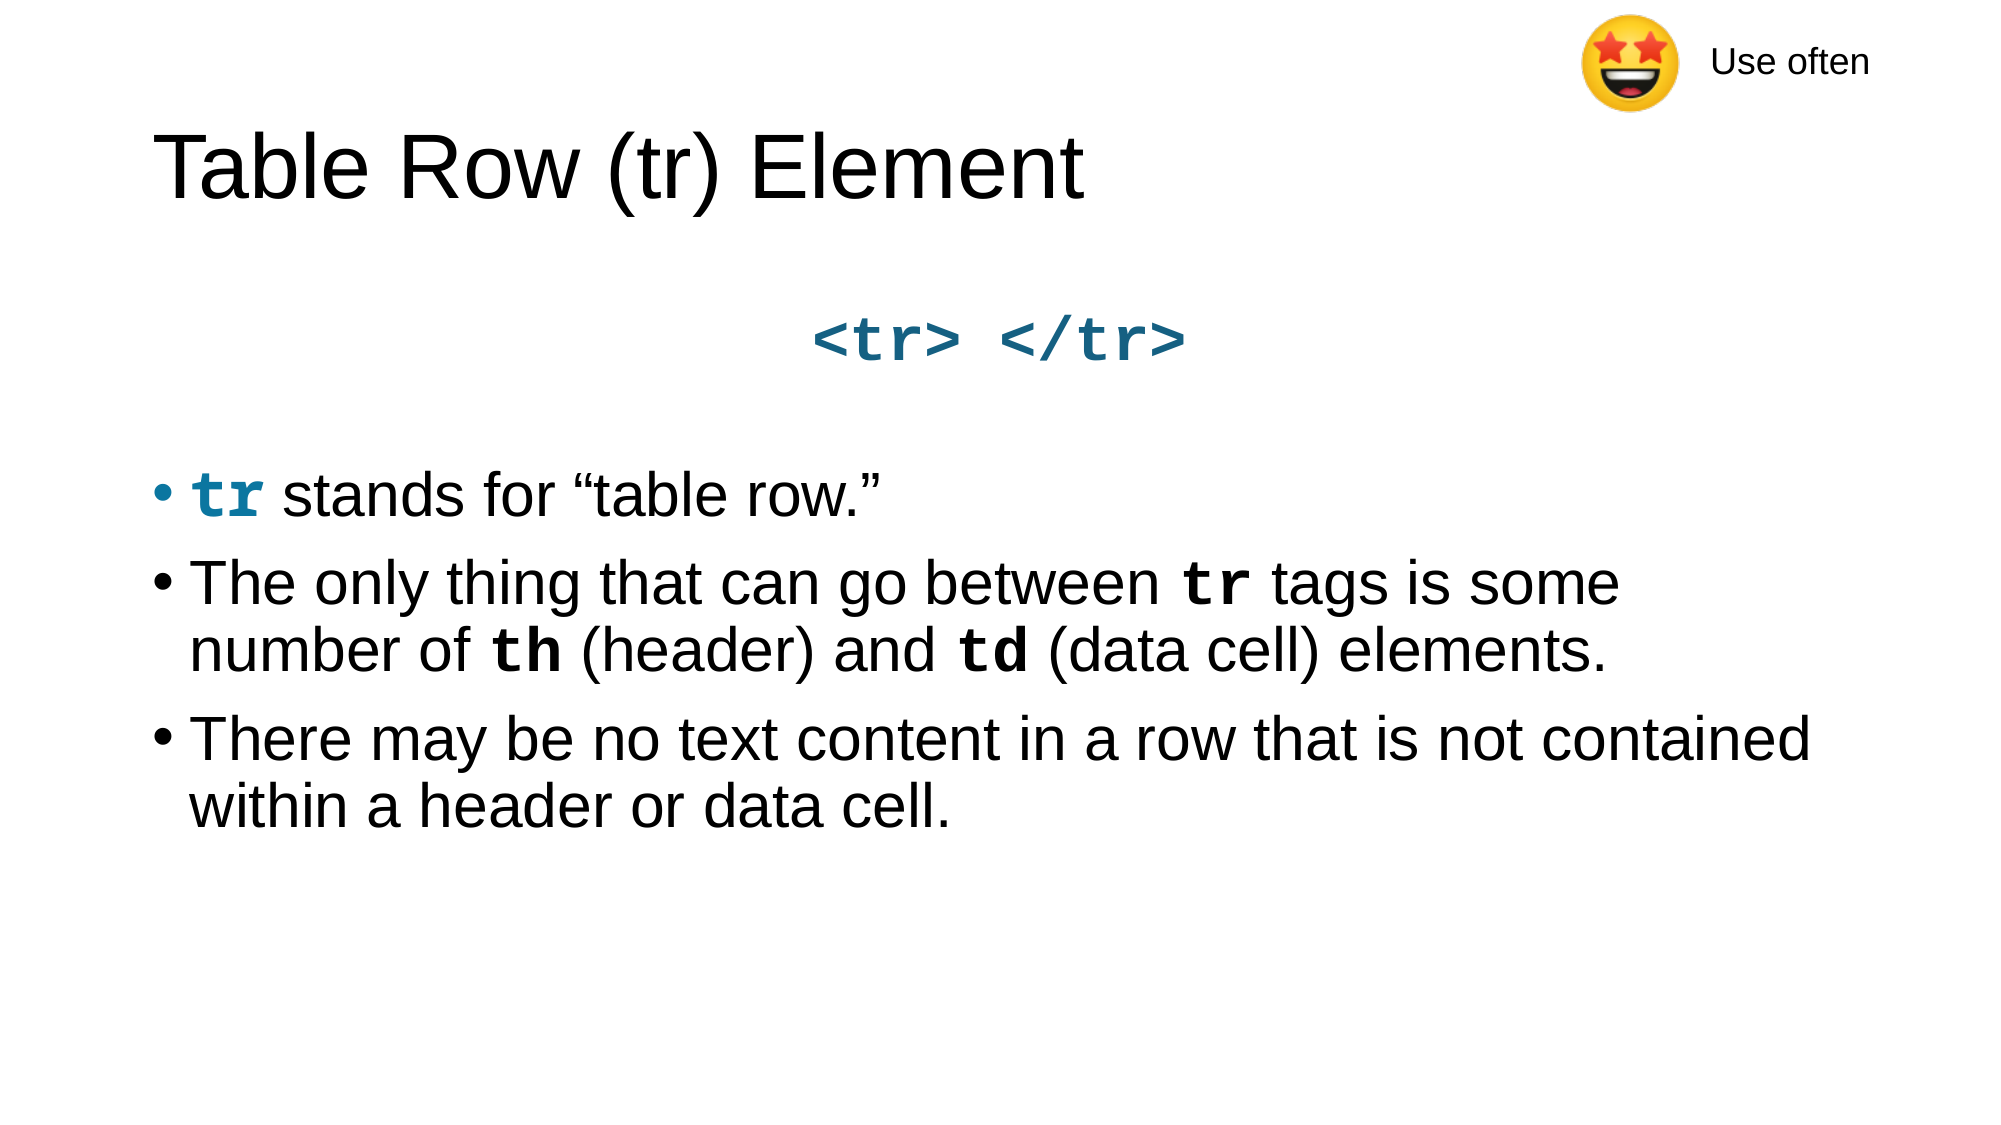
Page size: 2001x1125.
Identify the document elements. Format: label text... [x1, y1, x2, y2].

text_box Use often [1695, 29, 1886, 90]
picture [1566, 0, 1695, 129]
list <tr> </tr> tr stands for “table row.” The only thing that can go between tr tags is some number of th (header) and td (data cell) elements. There may be no text content in a row that is not contained within a header or data cell. [137, 299, 1863, 1014]
title Table Row (tr) Element [137, 59, 1863, 278]
